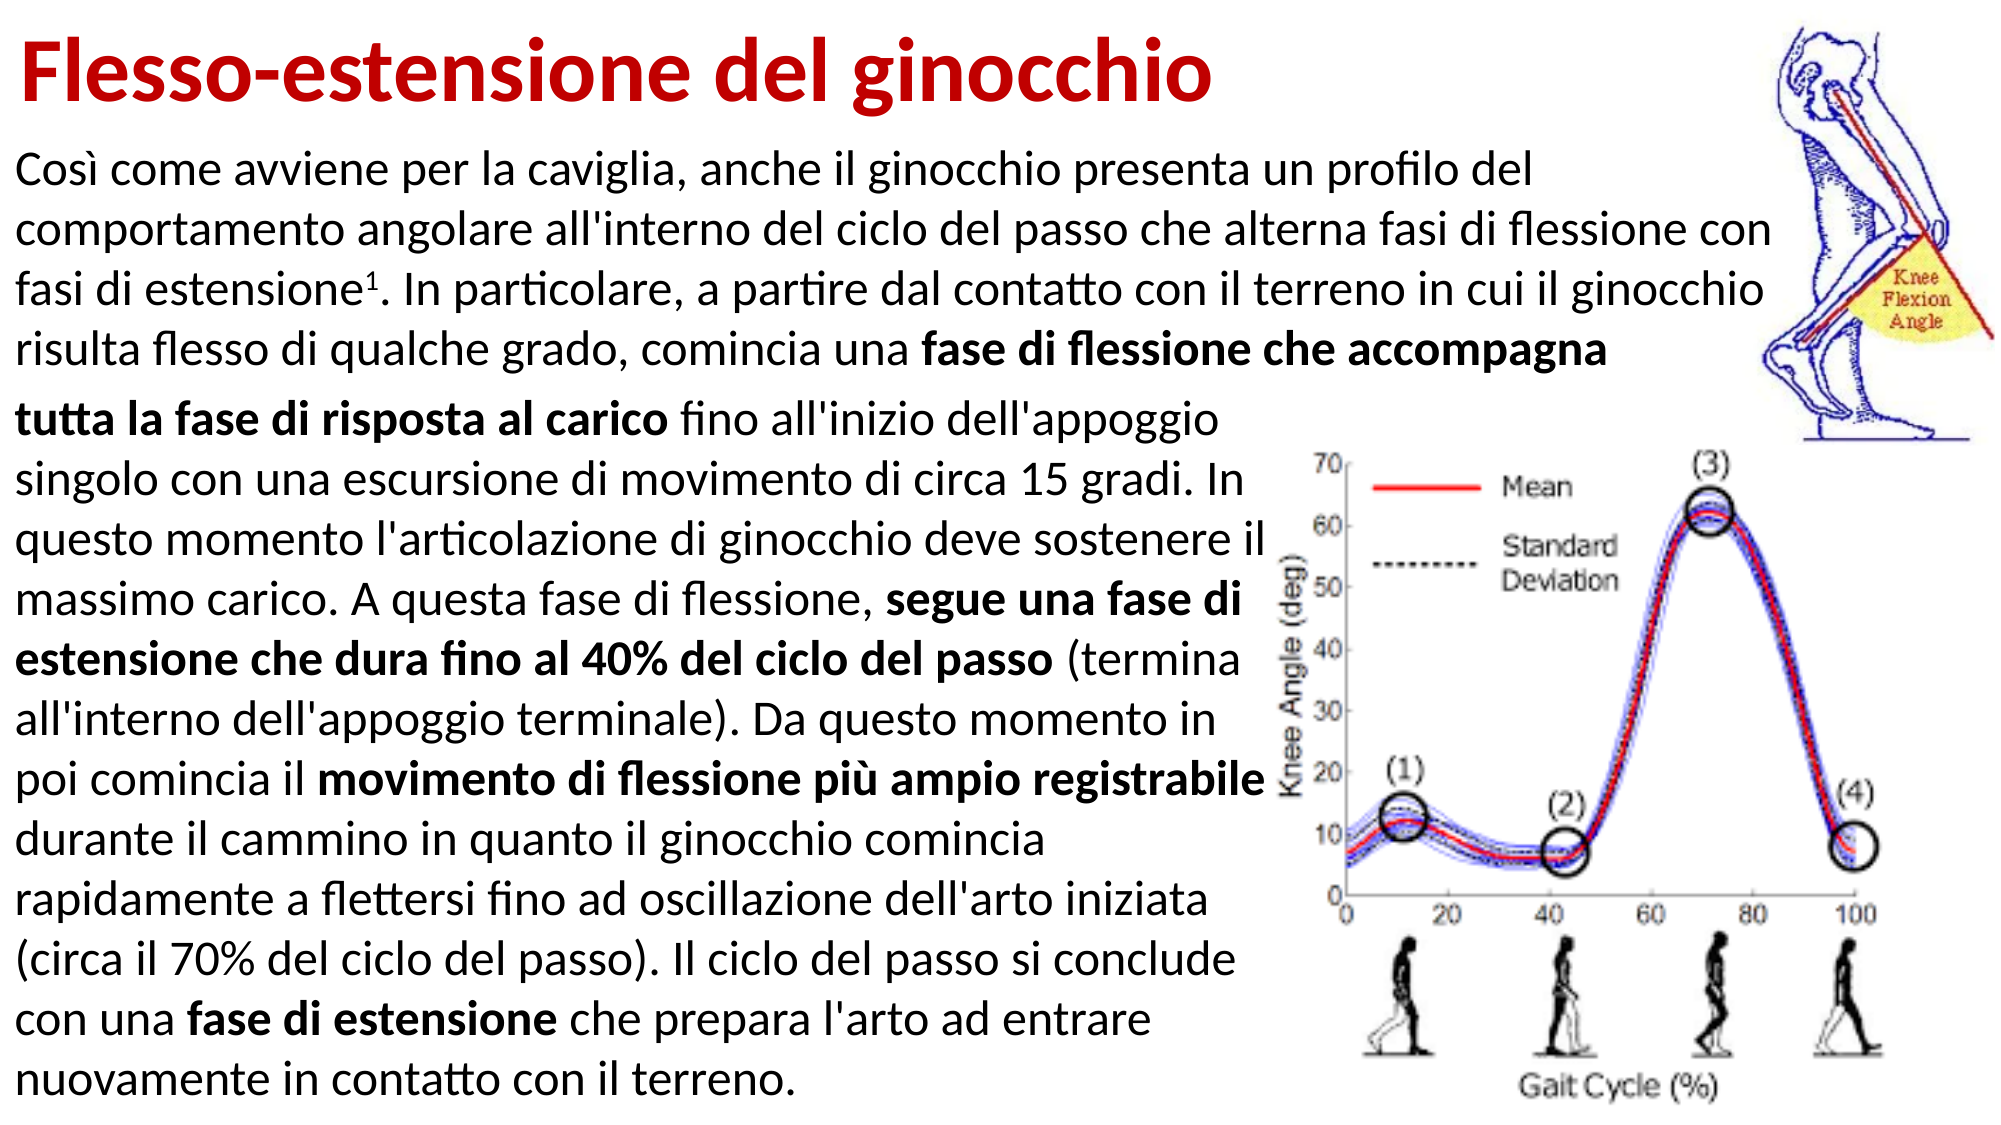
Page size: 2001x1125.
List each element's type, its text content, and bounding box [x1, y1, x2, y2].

title Flesso-estensione del ginocchio [5, 0, 1731, 127]
text_box tutta la fase di risposta al carico fino all'inizio dell'appoggio singolo con una escursione di movimento di circa 15 gradi. In questo momento l'articolazione di ginocchio deve sostenere il massimo carico. A questa fase di flessione, segue una fase di estensione che dura fino al 40% del ciclo del passo (termina all'interno dell'appoggio terminale). Da questo momento in poi comincia il movimento di flessione più ampio registrabile durante il cammino in quanto il ginocchio comincia rapidamente a flettersi fino ad oscillazione dell'arto iniziata (circa il 70% del ciclo del passo). Il ciclo del passo si conclude con una fase di estensione che prepara l'arto ad entrare nuovamente in contatto con il terreno. [0, 443, 1295, 1113]
text_box Così come avviene per la caviglia, anche il ginocchio presenta un profilo del comportamento angolare all'interno del ciclo del passo che alterna fasi di flessione con fasi di estensione1. In particolare, a partire dal contatto con il terreno in cui il ginocchio risulta flesso di qualche grado, comincia una fase di flessione che accompagna [0, 127, 1733, 443]
picture [1271, 0, 1995, 1111]
